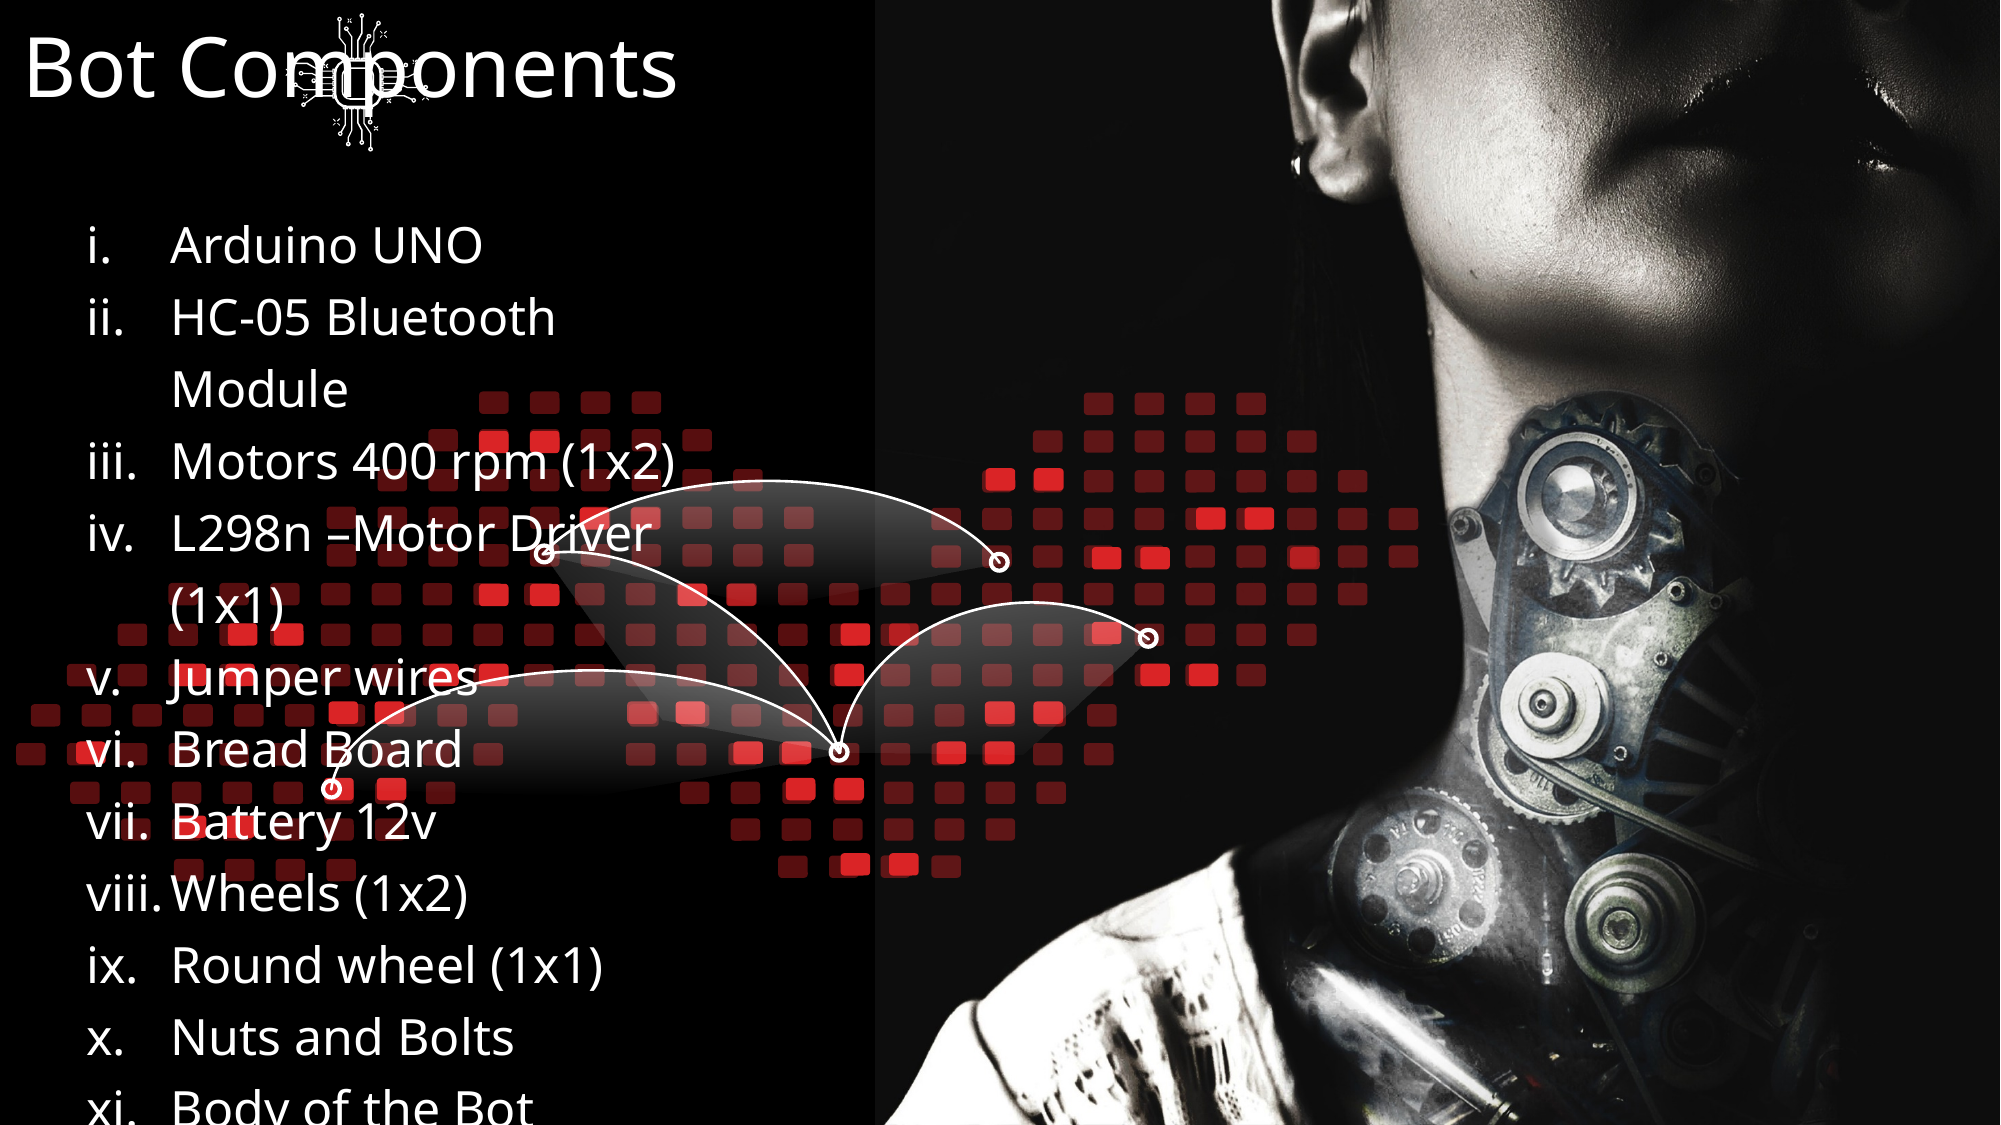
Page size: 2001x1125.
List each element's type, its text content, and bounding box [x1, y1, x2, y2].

picture [874, 0, 2000, 1125]
text_box Arduino UNO HC-05 Bluetooth Module Motors 400 rpm (1x2) L298n –Motor Driver (1x1) Jumper wires Bread Board Battery 12v Wheels (1x2) Round wheel (1x1) Nuts and Bolts Body of the Bot Etc. [71, 194, 696, 391]
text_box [16, 391, 1419, 882]
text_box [285, 13, 430, 152]
text_box Bot Components [7, 6, 771, 122]
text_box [320, 480, 1206, 921]
text_box Arduino UNO HC-05 Bluetooth Module Motors 400 rpm (1x2) L298n –Motor Driver (1x1) Jumper wires Bread Board Battery 12v Wheels (1x2) Round wheel (1x1) Nuts and Bolts Body of the Bot Etc. [71, 882, 696, 1125]
